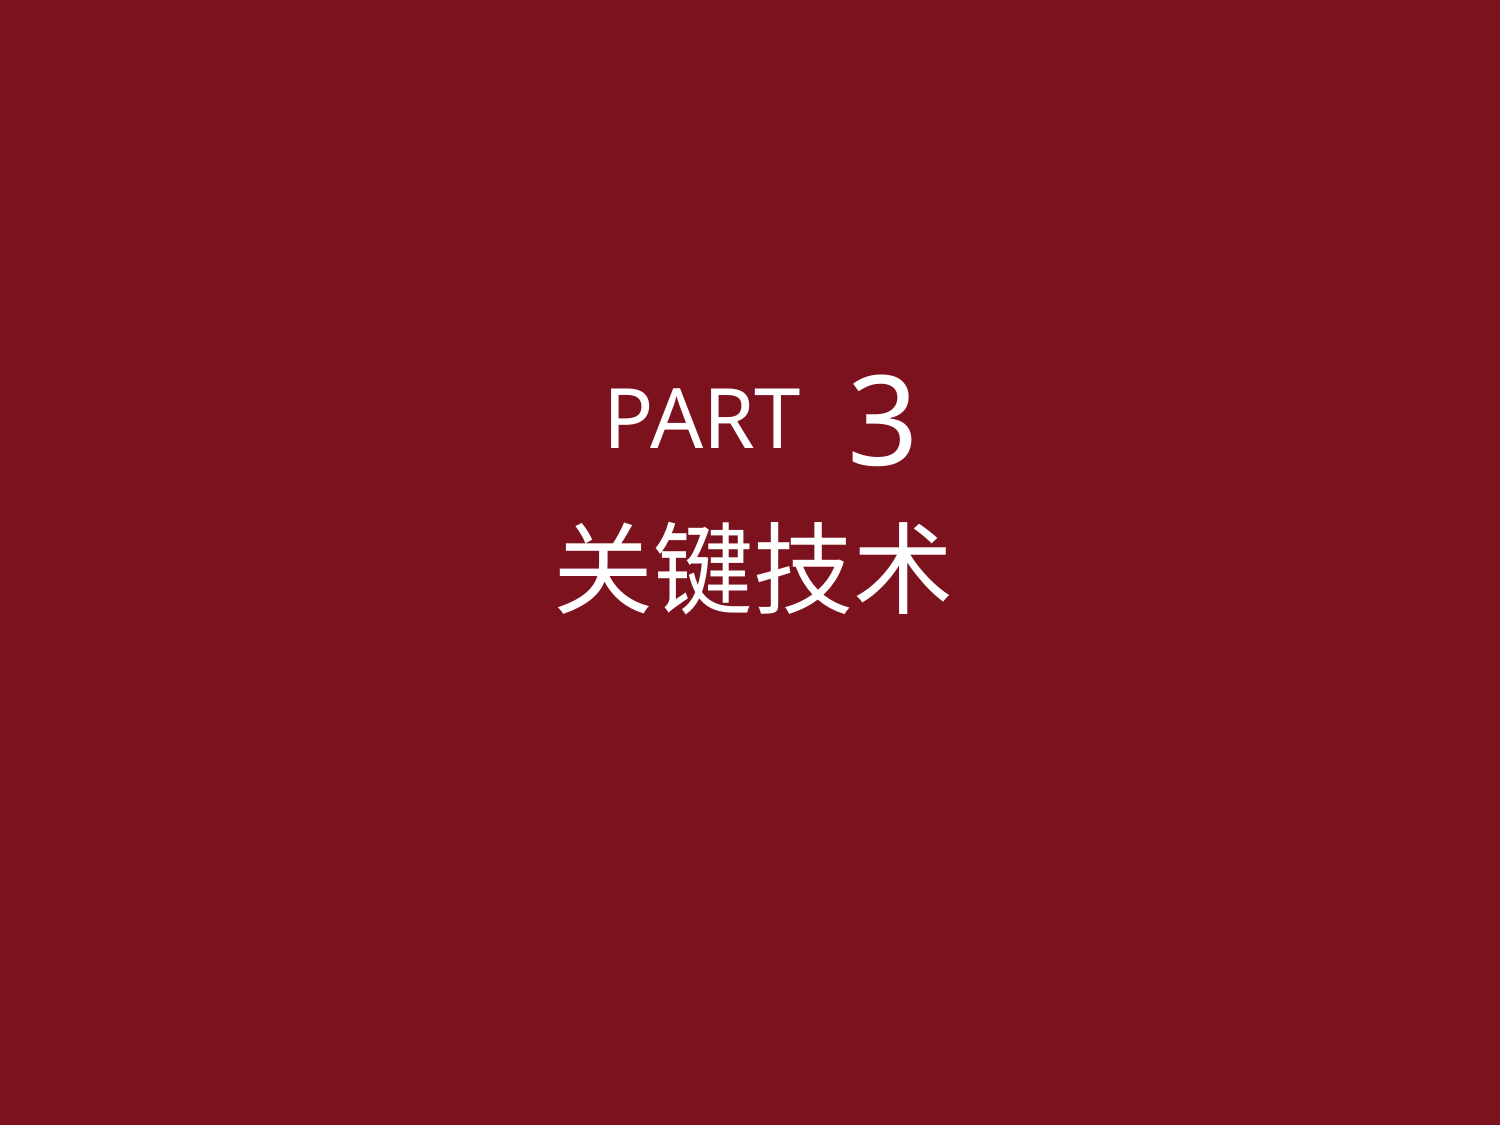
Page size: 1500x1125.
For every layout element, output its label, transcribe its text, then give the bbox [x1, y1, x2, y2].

text_box 关键技术 [538, 499, 969, 635]
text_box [573, 332, 935, 500]
